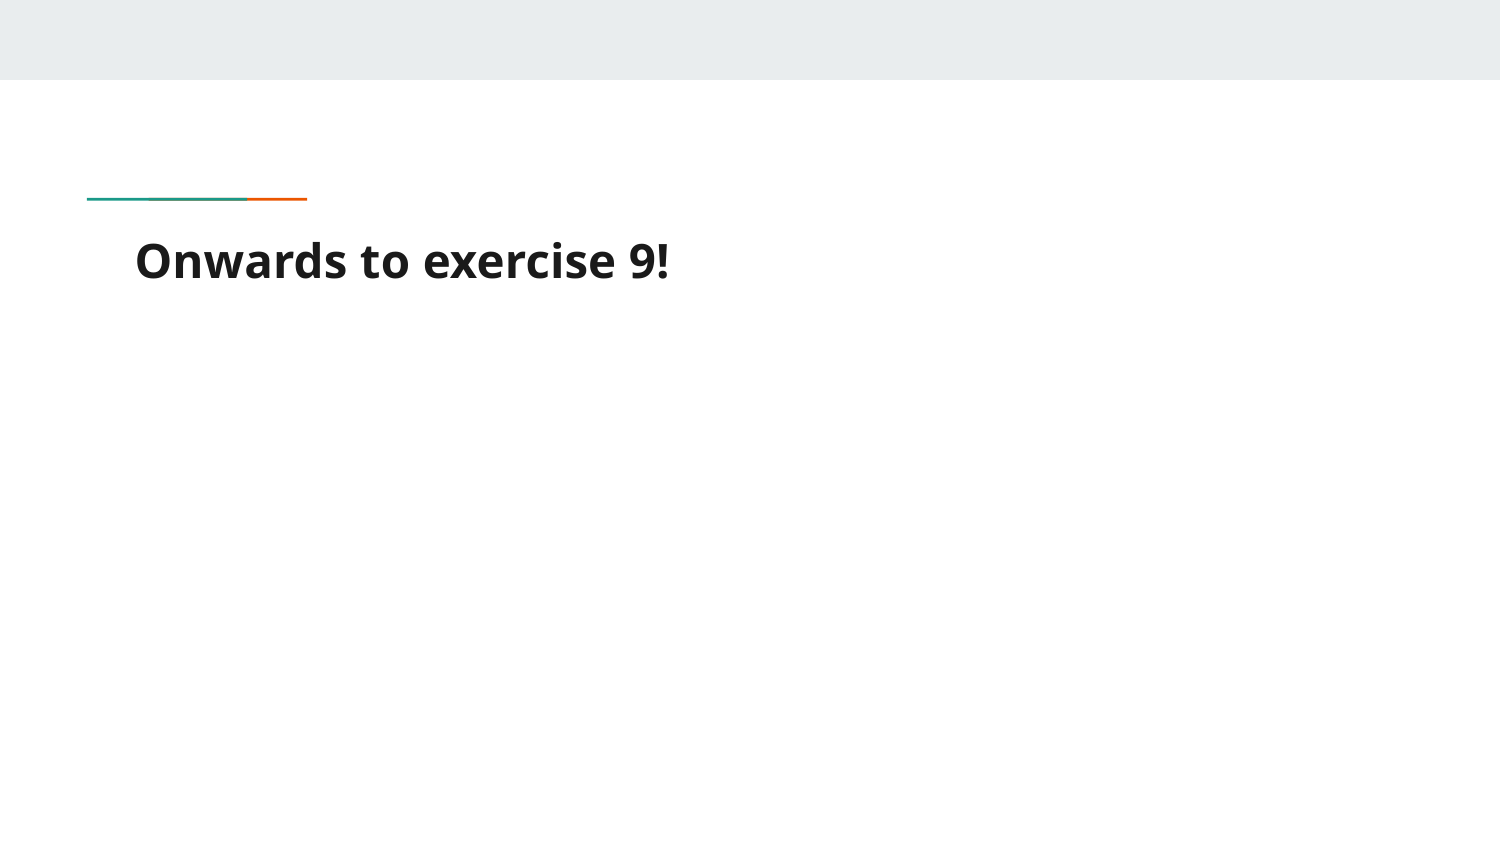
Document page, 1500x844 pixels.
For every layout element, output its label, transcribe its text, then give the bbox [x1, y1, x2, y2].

title Onwards to exercise 9! [119, 216, 1381, 305]
